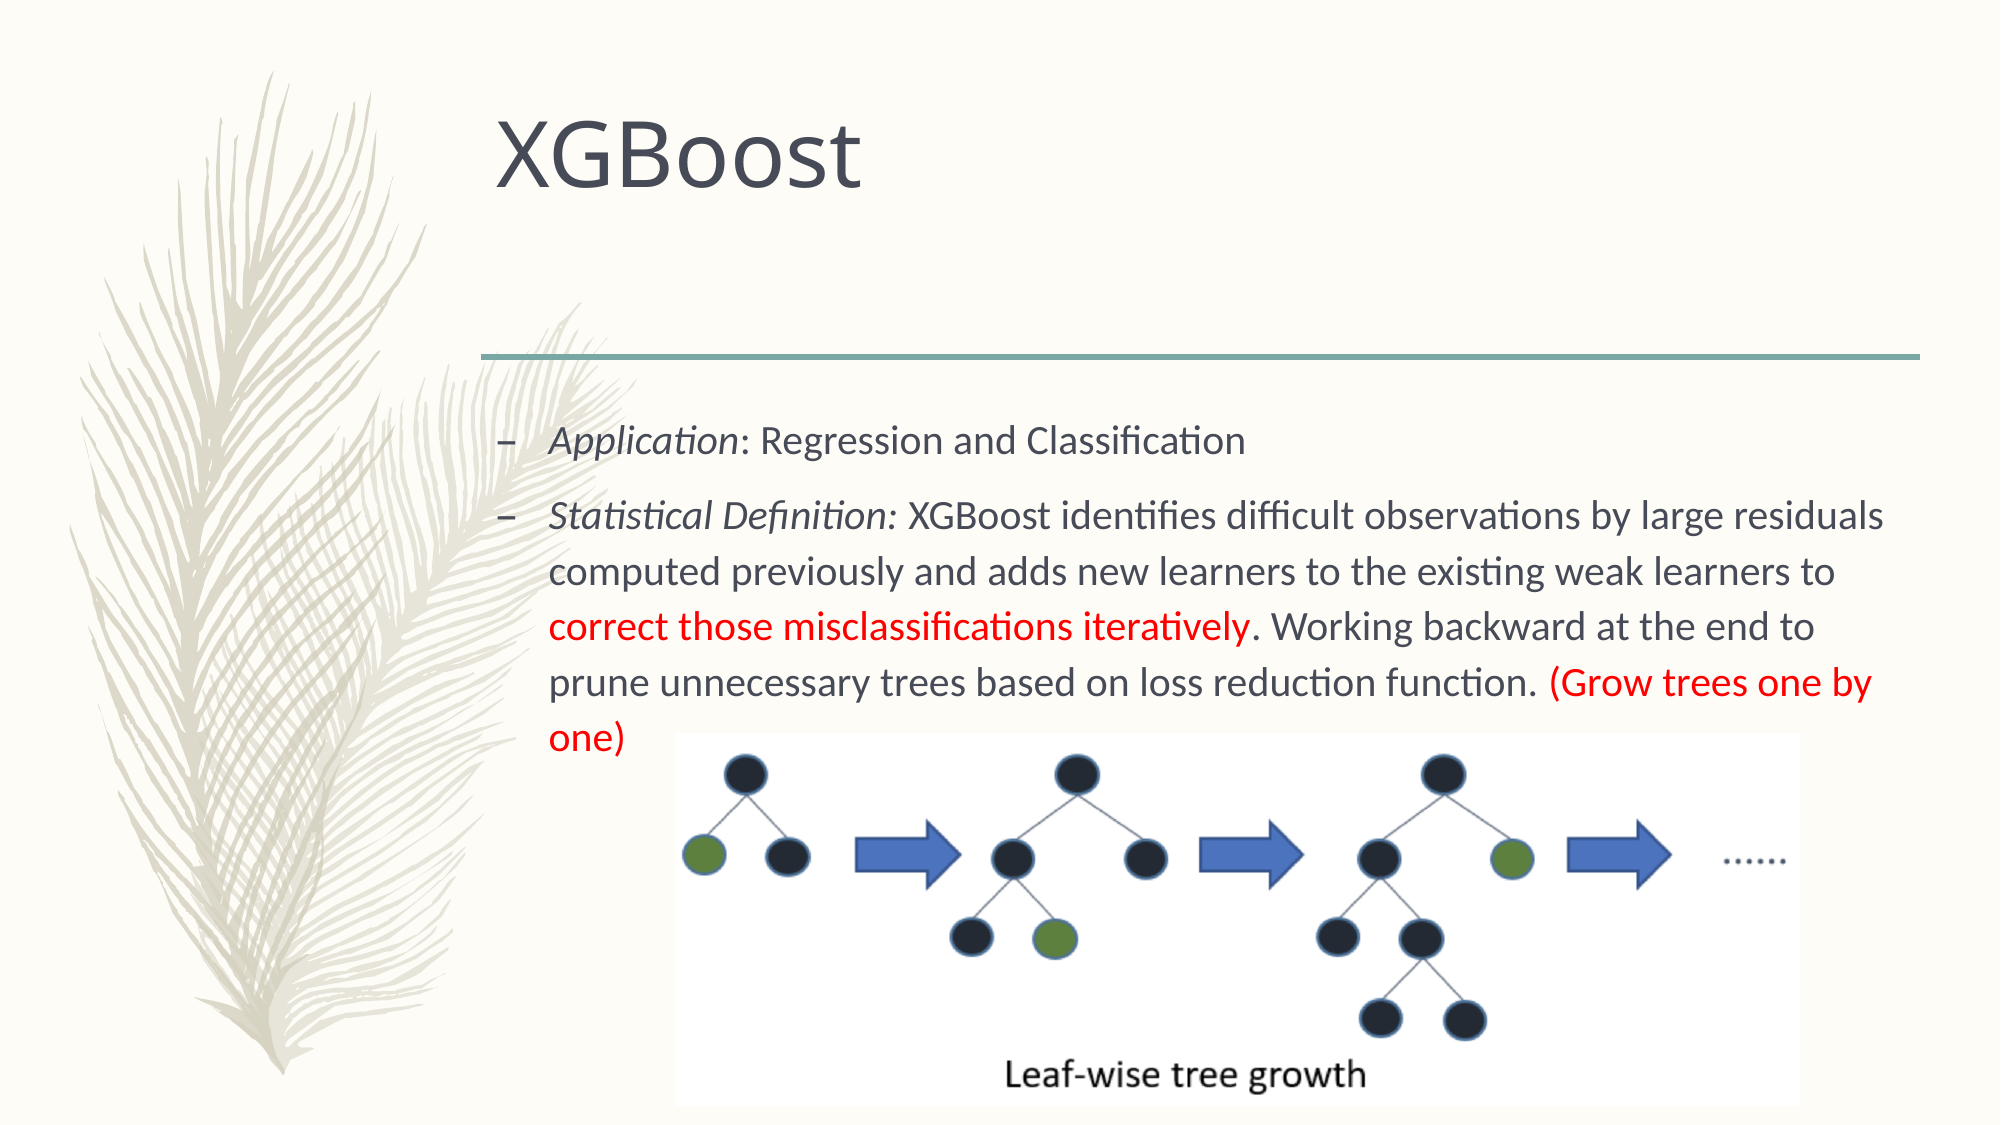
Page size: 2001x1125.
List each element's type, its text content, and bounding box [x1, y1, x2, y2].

picture [675, 733, 1801, 1106]
list Application: Regression and Classification Statistical Definition: XGBoost identifies difficult observations by large residuals computed previously and adds new learners to the existing weak learners to correct those misclassifications iteratively. Working backward at the end to prune unnecessary trees based on loss reduction function. (Grow trees one by one) [481, 399, 1920, 999]
title XGBoost [481, 93, 1920, 350]
